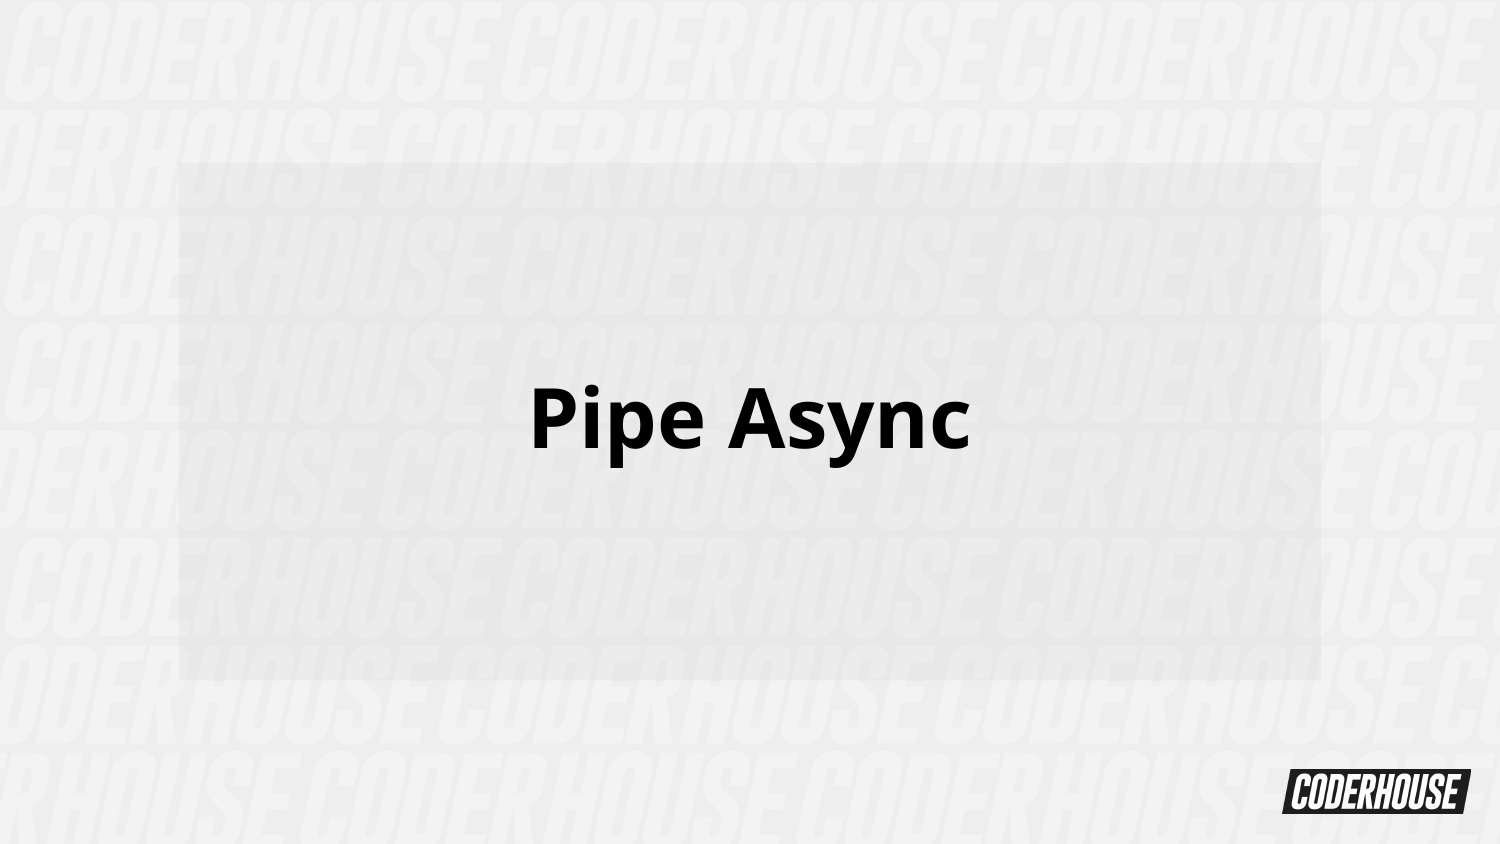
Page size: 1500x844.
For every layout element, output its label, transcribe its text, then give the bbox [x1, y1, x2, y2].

picture [0, 0, 1500, 844]
text_box Pipe Async [239, 361, 1261, 483]
